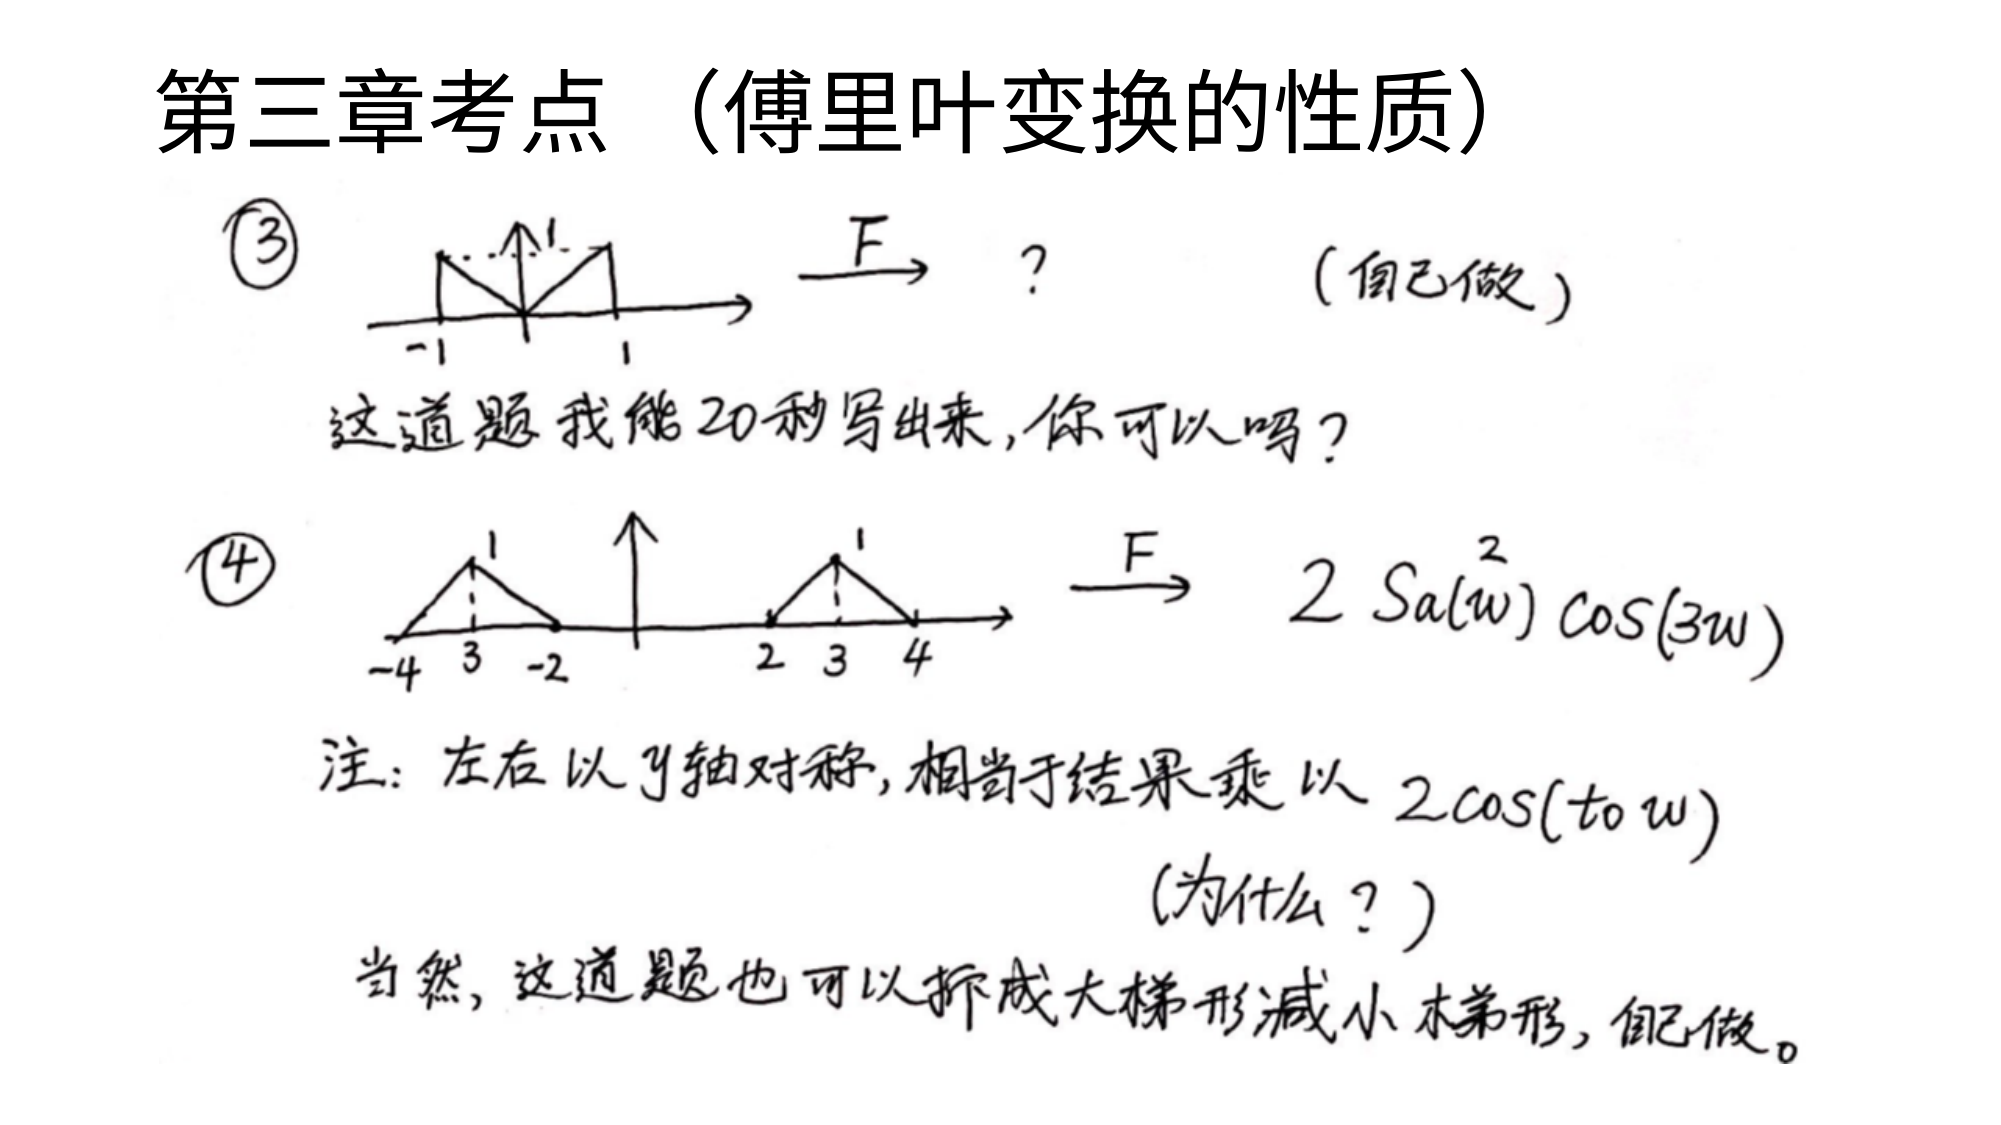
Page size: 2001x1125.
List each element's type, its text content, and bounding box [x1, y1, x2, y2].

title 第三章考点 （傅里叶变换的性质） [137, 59, 2000, 278]
picture [159, 168, 1820, 1064]
